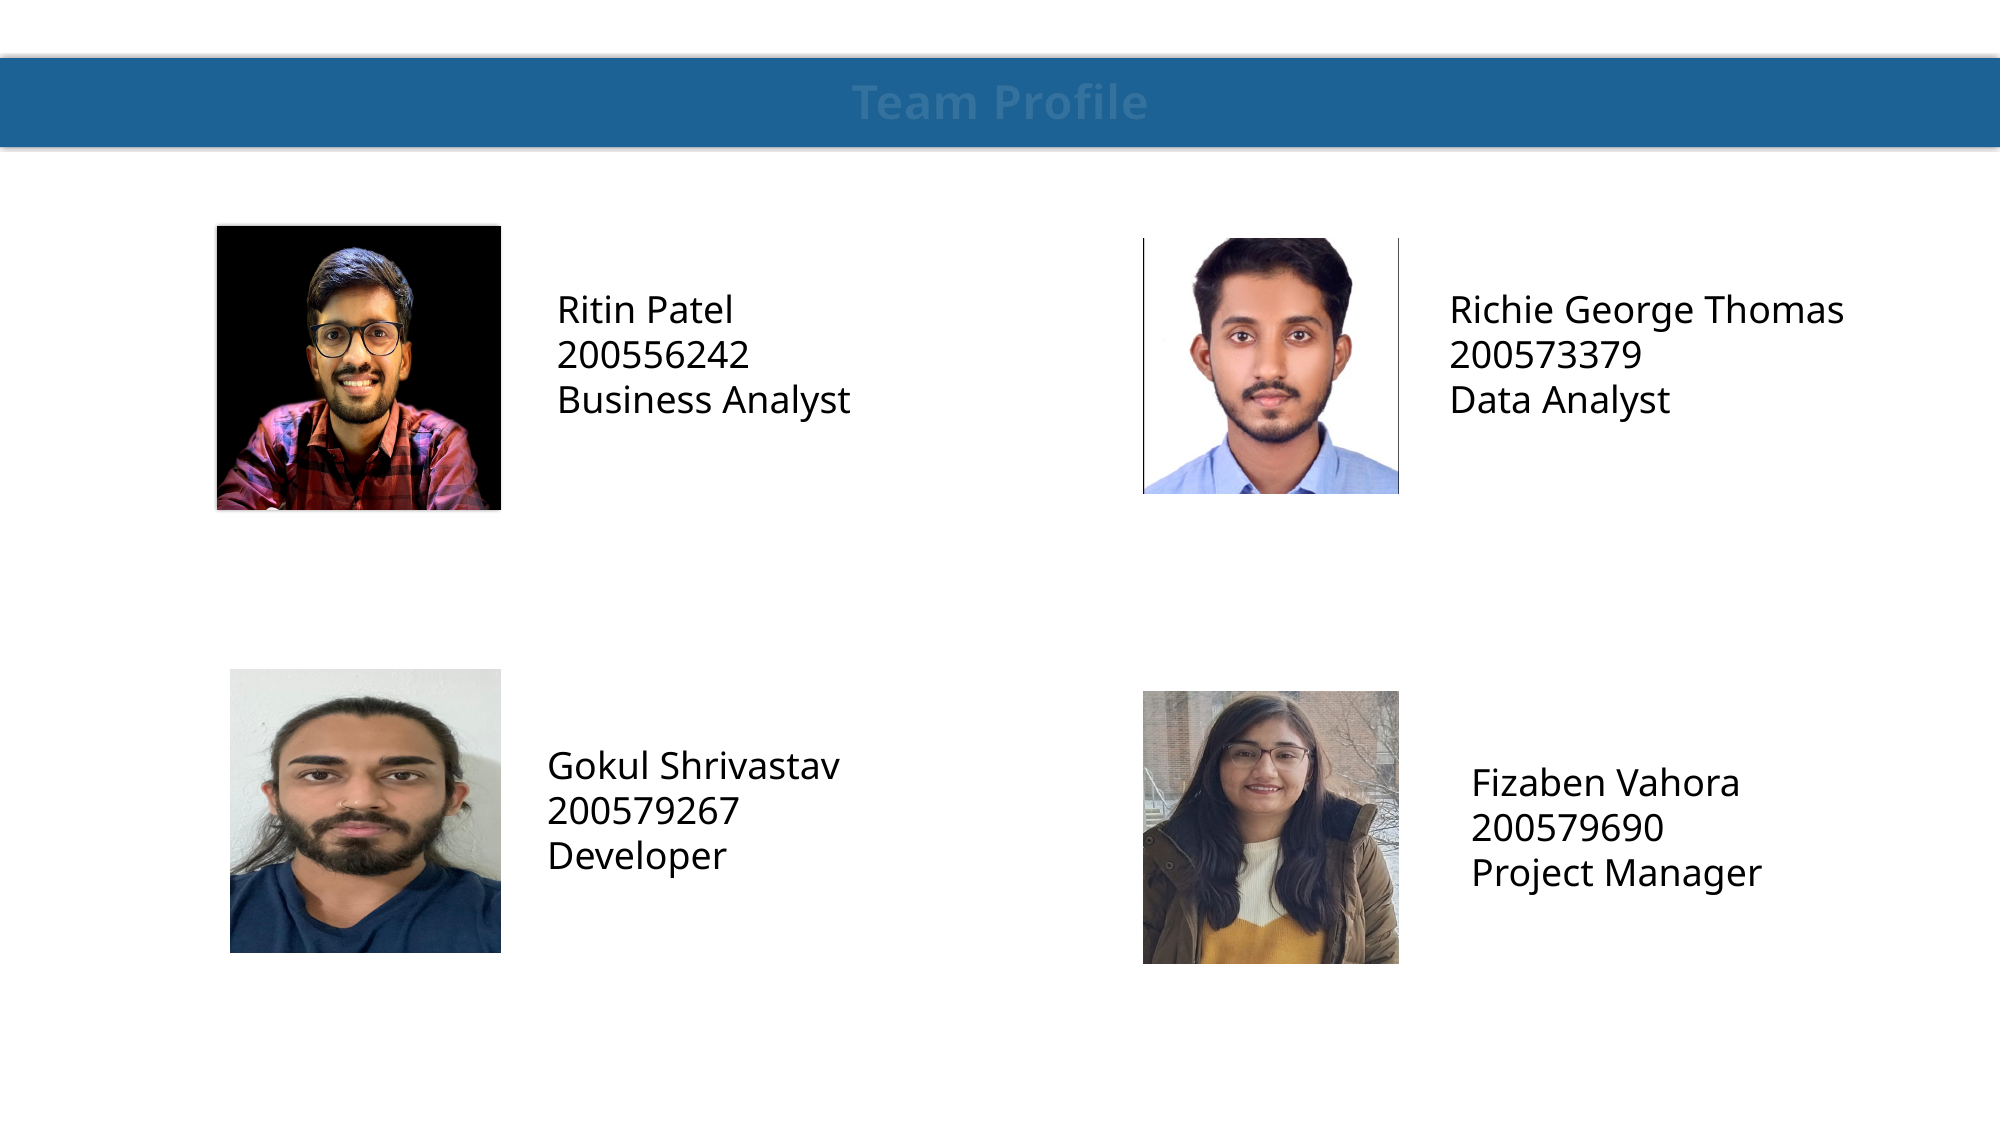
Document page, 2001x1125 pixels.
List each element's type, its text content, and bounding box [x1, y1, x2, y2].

picture [1143, 238, 1399, 495]
picture [1143, 691, 1399, 964]
text_box Ritin Patel 200556242 Business Analyst [542, 278, 884, 428]
picture [229, 669, 501, 953]
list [217, 226, 501, 511]
title Team Profile [0, 58, 2000, 148]
text_box Fizaben Vahora 200579690 Project Manager [1456, 751, 1813, 902]
text_box Richie George Thomas 200573379 Data Analyst [1434, 278, 1925, 428]
text_box Gokul Shrivastav 200579267 Developer [532, 734, 923, 885]
